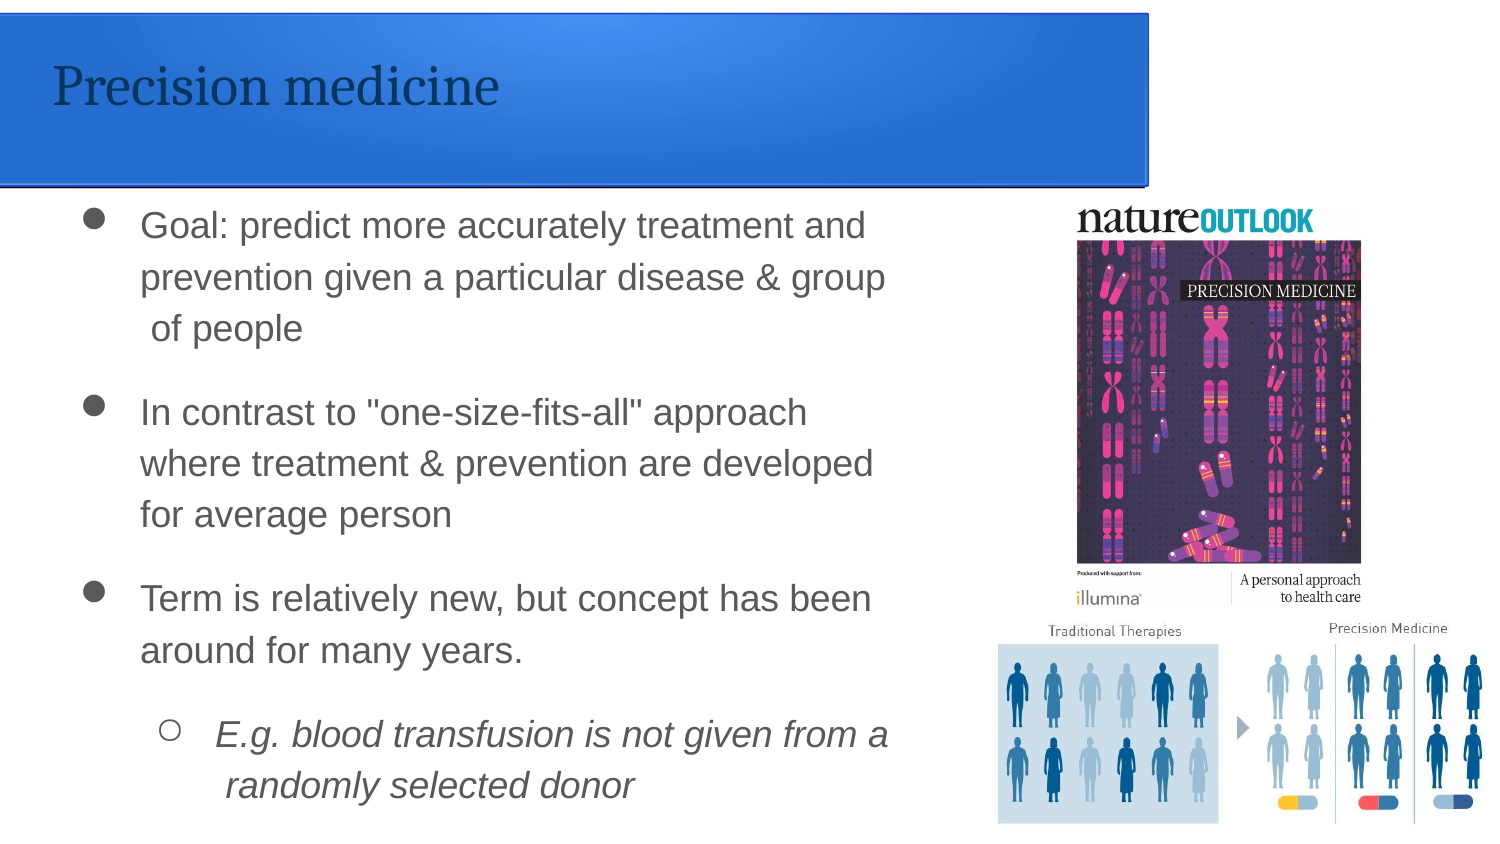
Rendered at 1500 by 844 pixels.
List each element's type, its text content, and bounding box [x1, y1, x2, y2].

picture [0, 12, 1152, 192]
text_box [1076, 205, 1366, 610]
text_box Goal: predict more accurately treatment and prevention given a particular disease & group of people In contrast to "one-size-fits-all" approach where treatment & prevention are developed for average person Term is relatively new, but concept has been around for many years. E.g. blood transfusion is not given from a randomly selected donor [77, 192, 895, 806]
text_box Precision medicine [50, 45, 528, 118]
text_box [994, 621, 1484, 828]
